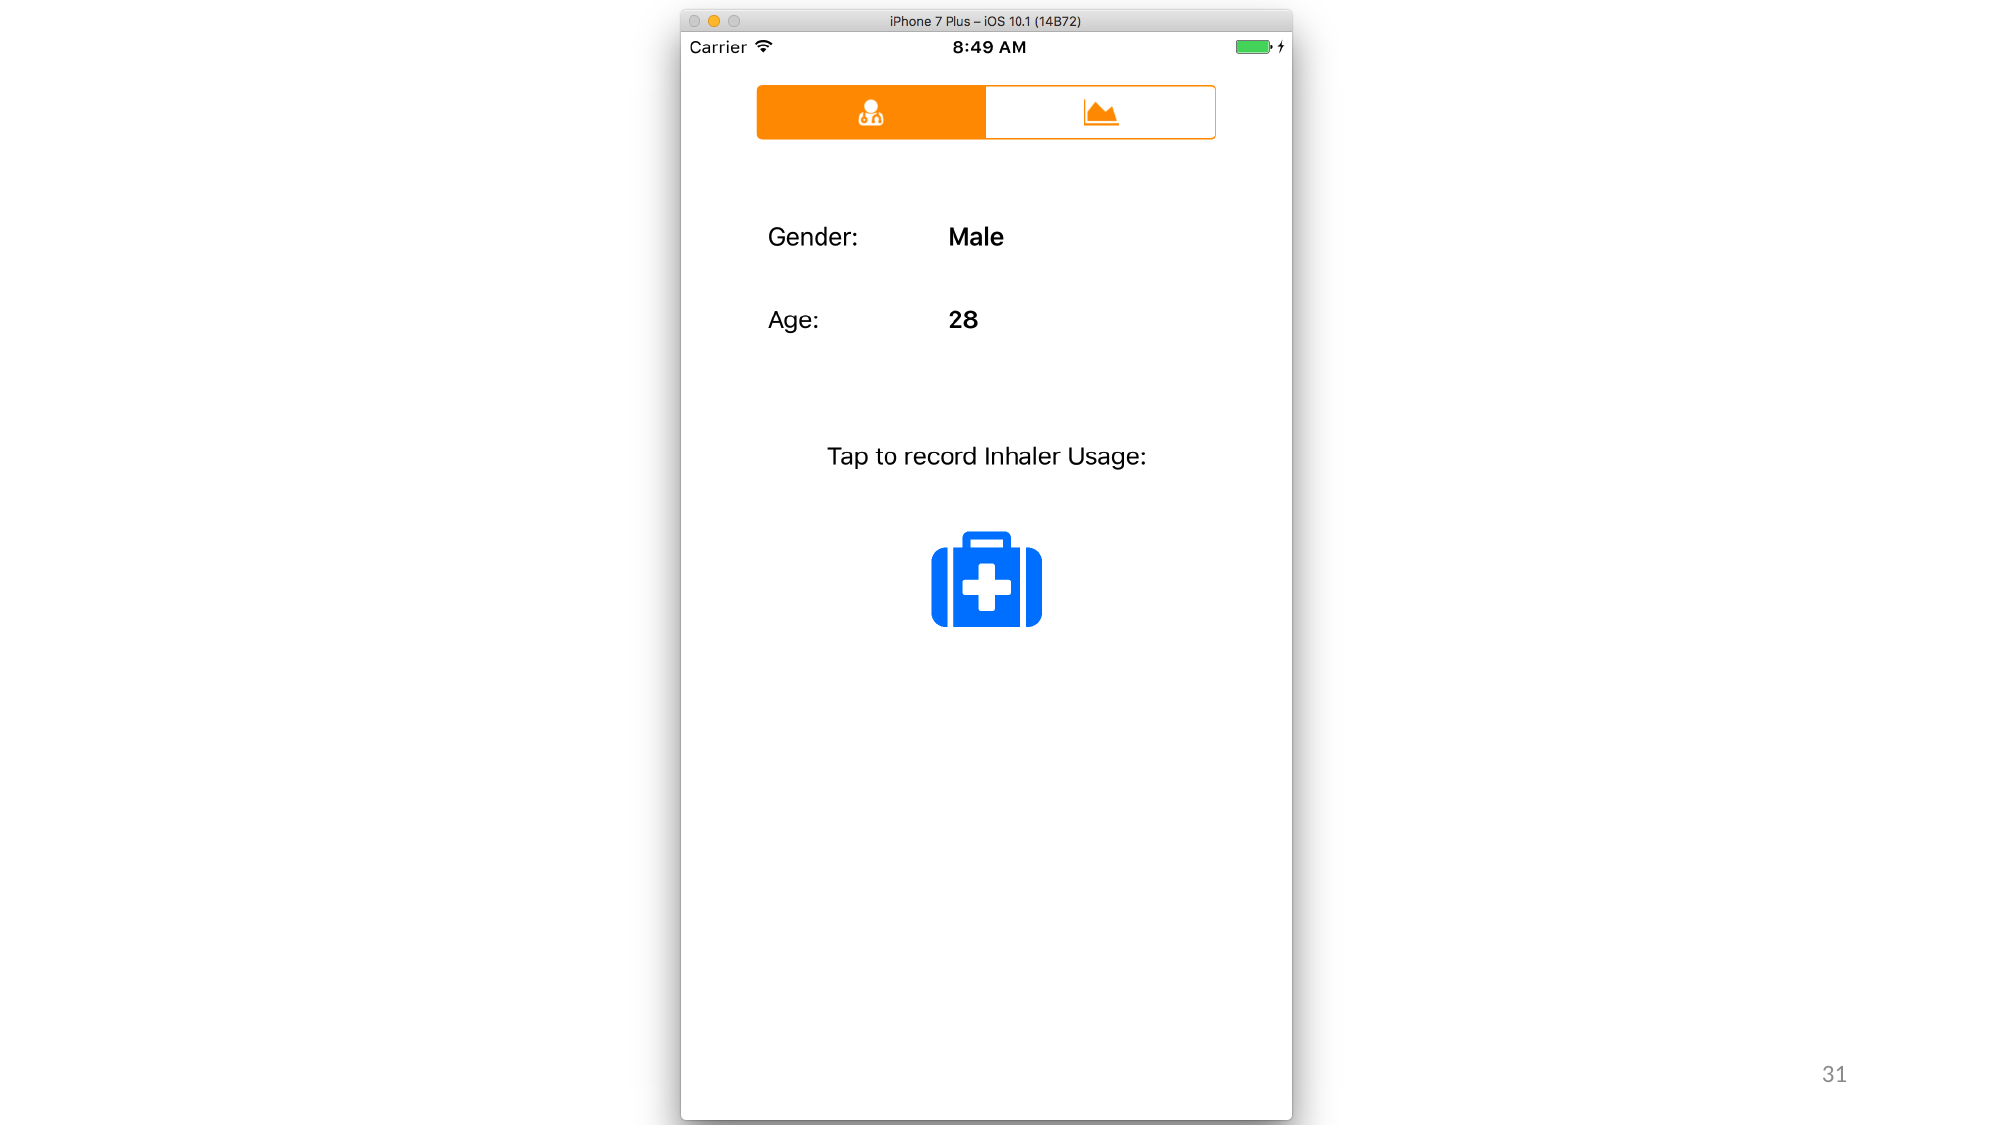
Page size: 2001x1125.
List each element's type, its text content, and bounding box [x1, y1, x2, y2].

slide_number 31 [1412, 1042, 1863, 1103]
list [625, 0, 1347, 1125]
